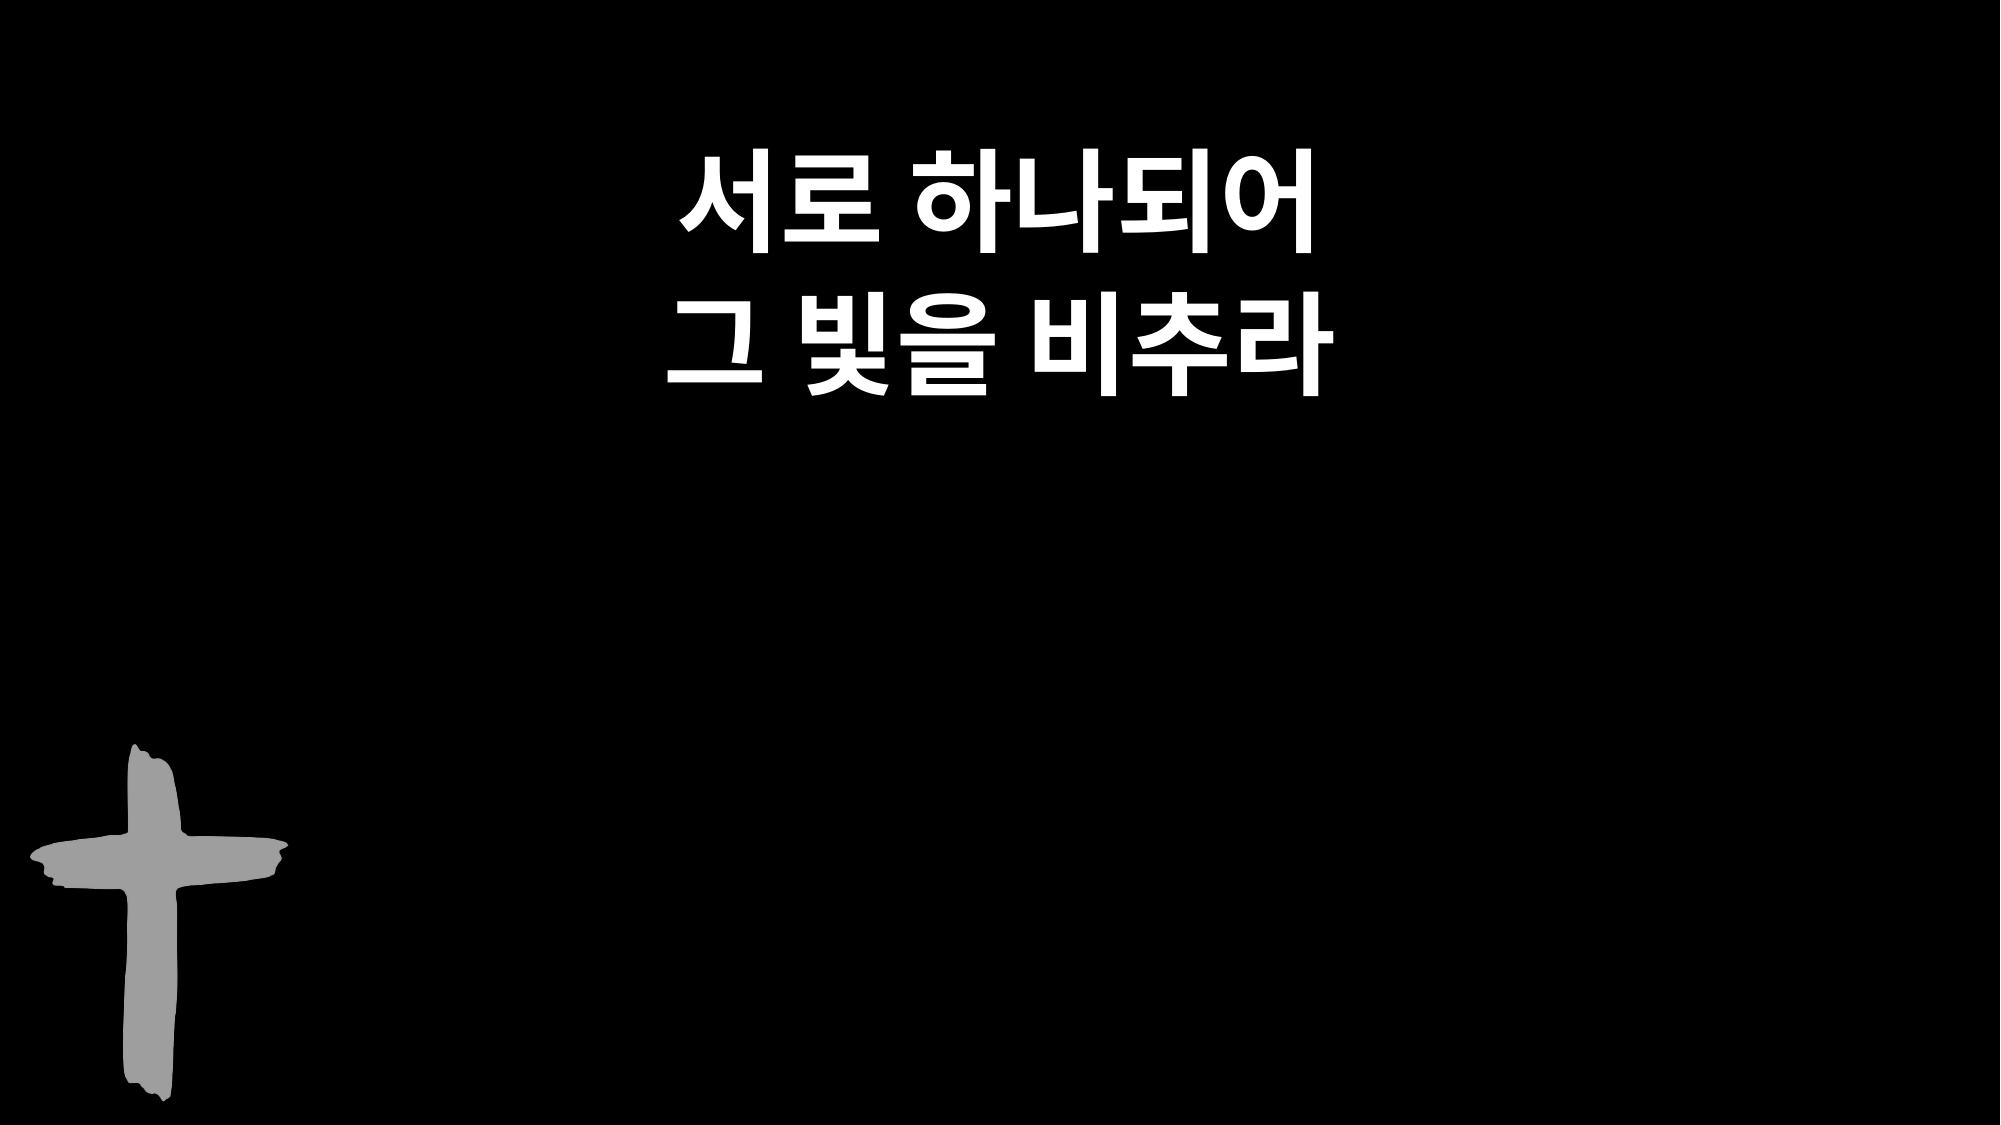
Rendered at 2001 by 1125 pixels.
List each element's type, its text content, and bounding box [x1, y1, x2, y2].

list 서로 하나되어 그 빛을 비추라 [0, 139, 2000, 456]
picture [29, 743, 289, 1102]
